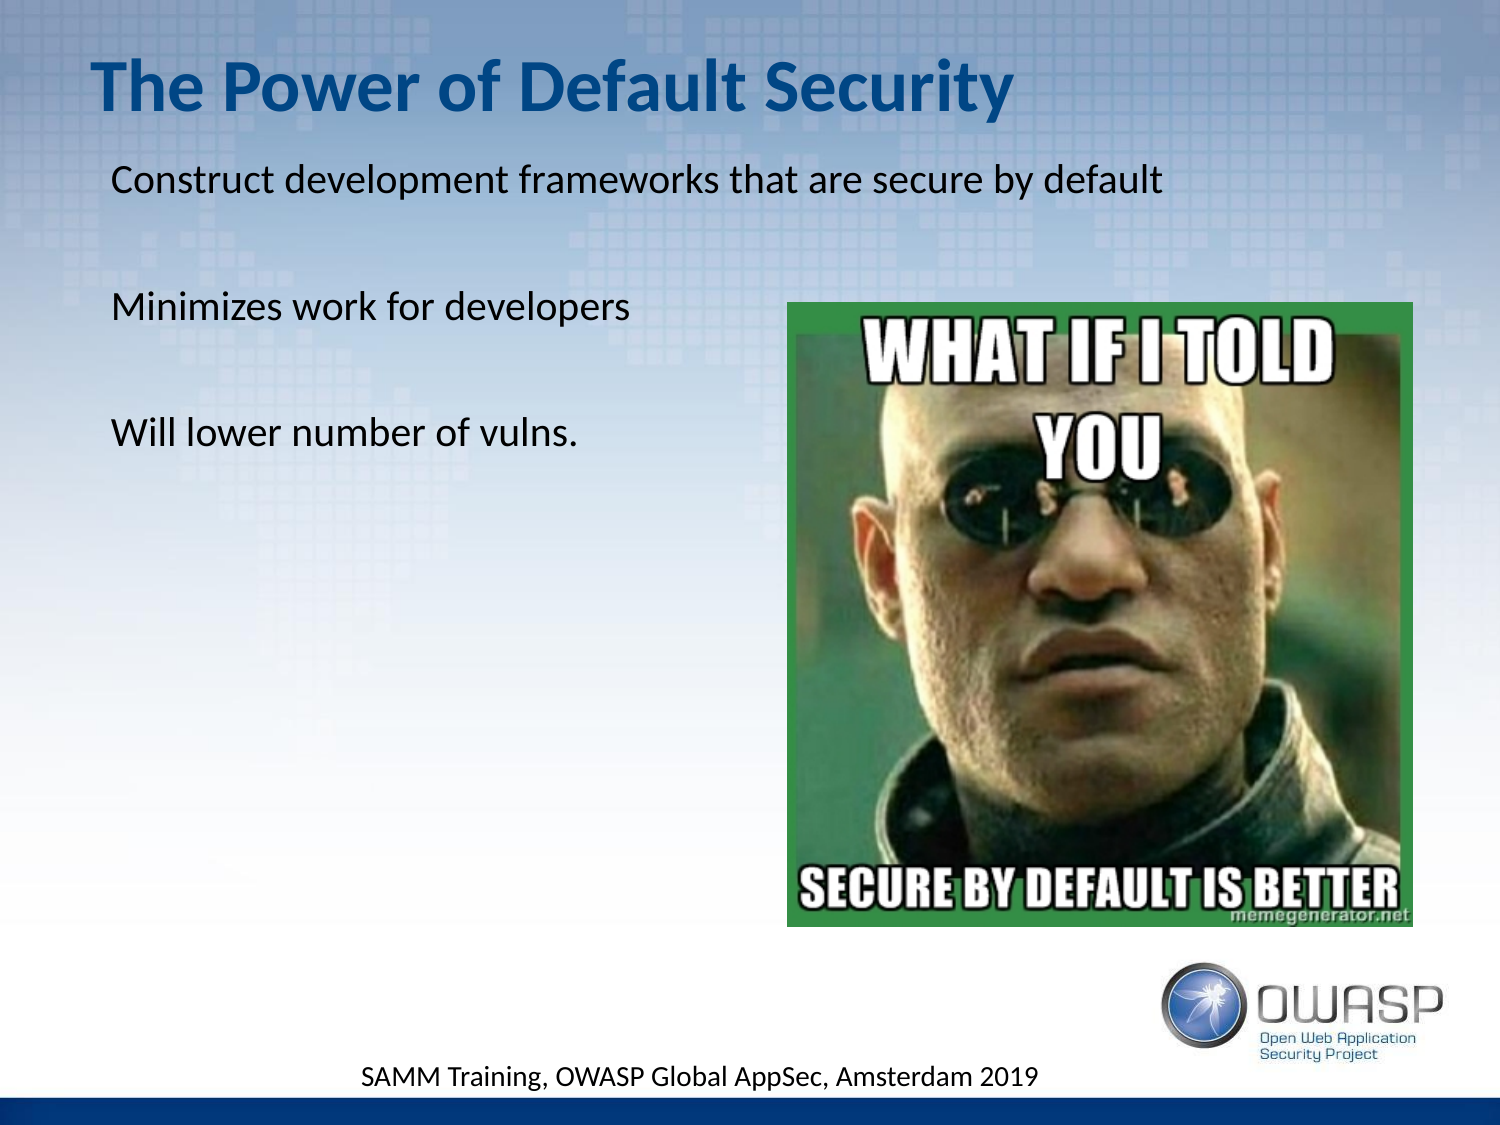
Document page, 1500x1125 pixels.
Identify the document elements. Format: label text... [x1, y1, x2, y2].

title The Power of Default Security [75, 45, 1425, 119]
footer SAMM Training, OWASP Global AppSec, Amsterdam 2019 [258, 1042, 1142, 1103]
list Construct development frameworks that are secure by default Minimizes work for developers Will lower number of vulns. [75, 136, 1425, 1028]
picture [0, 0, 1500, 1125]
